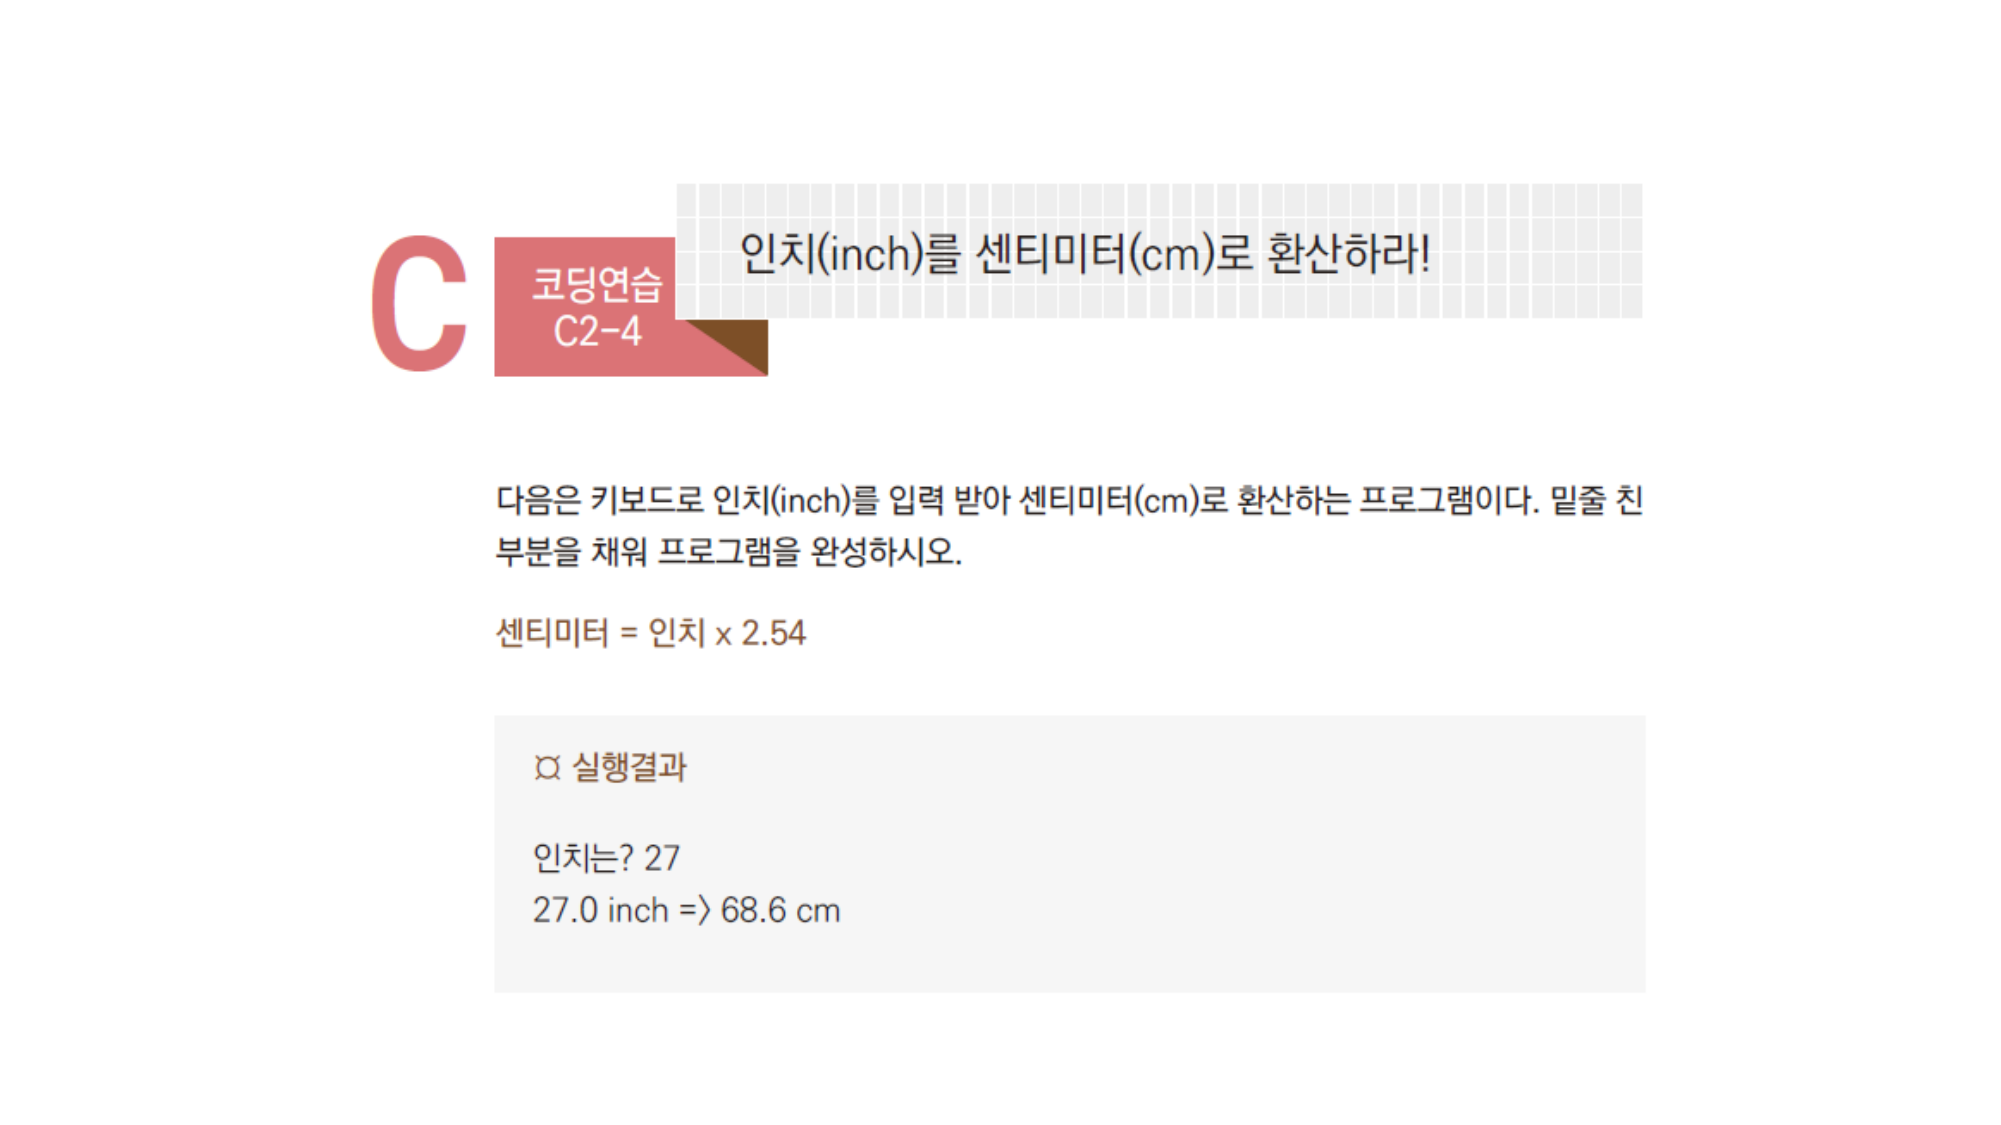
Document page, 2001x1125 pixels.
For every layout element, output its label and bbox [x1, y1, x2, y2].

text_box [309, 136, 1684, 1024]
